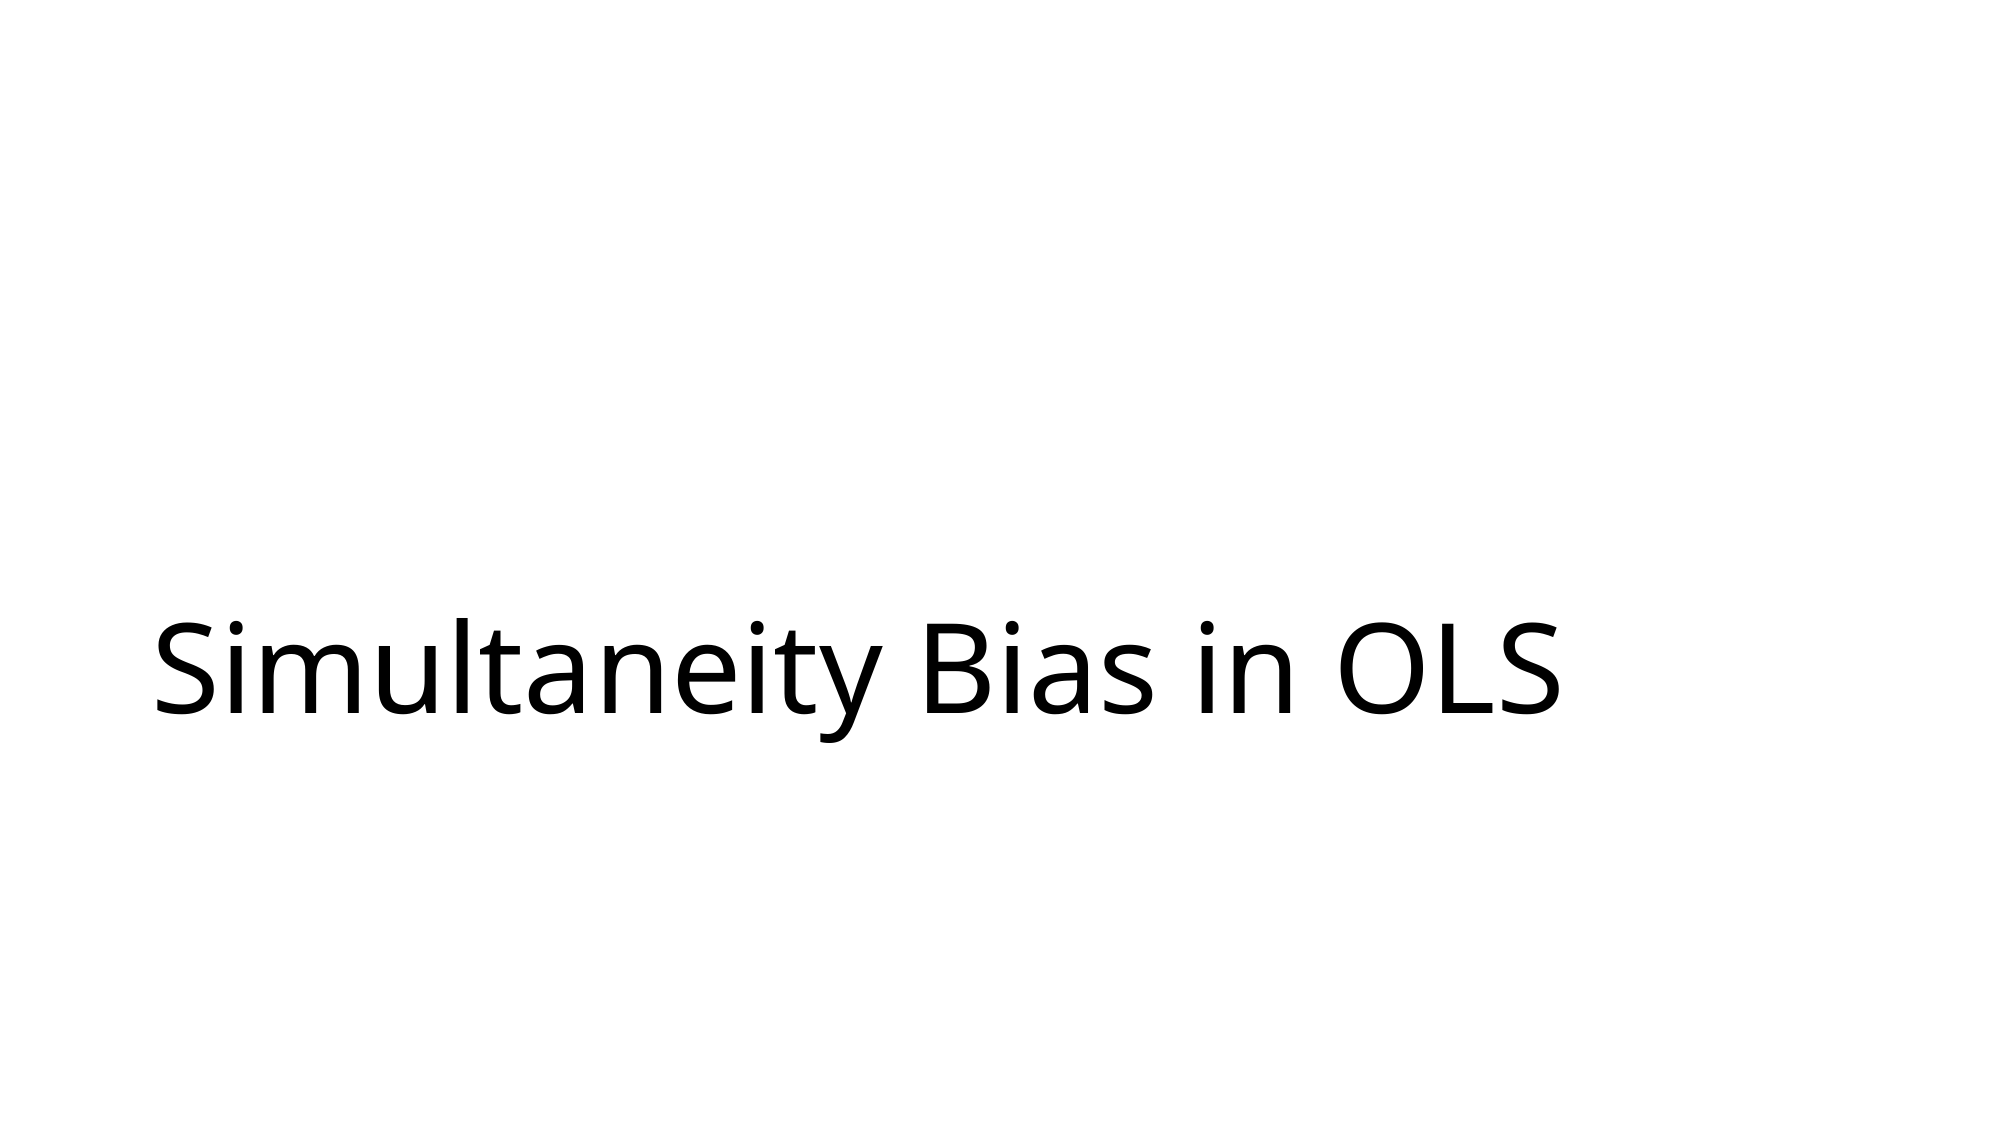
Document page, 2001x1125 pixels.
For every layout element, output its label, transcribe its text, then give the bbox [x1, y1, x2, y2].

title Simultaneity Bias in OLS [136, 280, 1862, 749]
